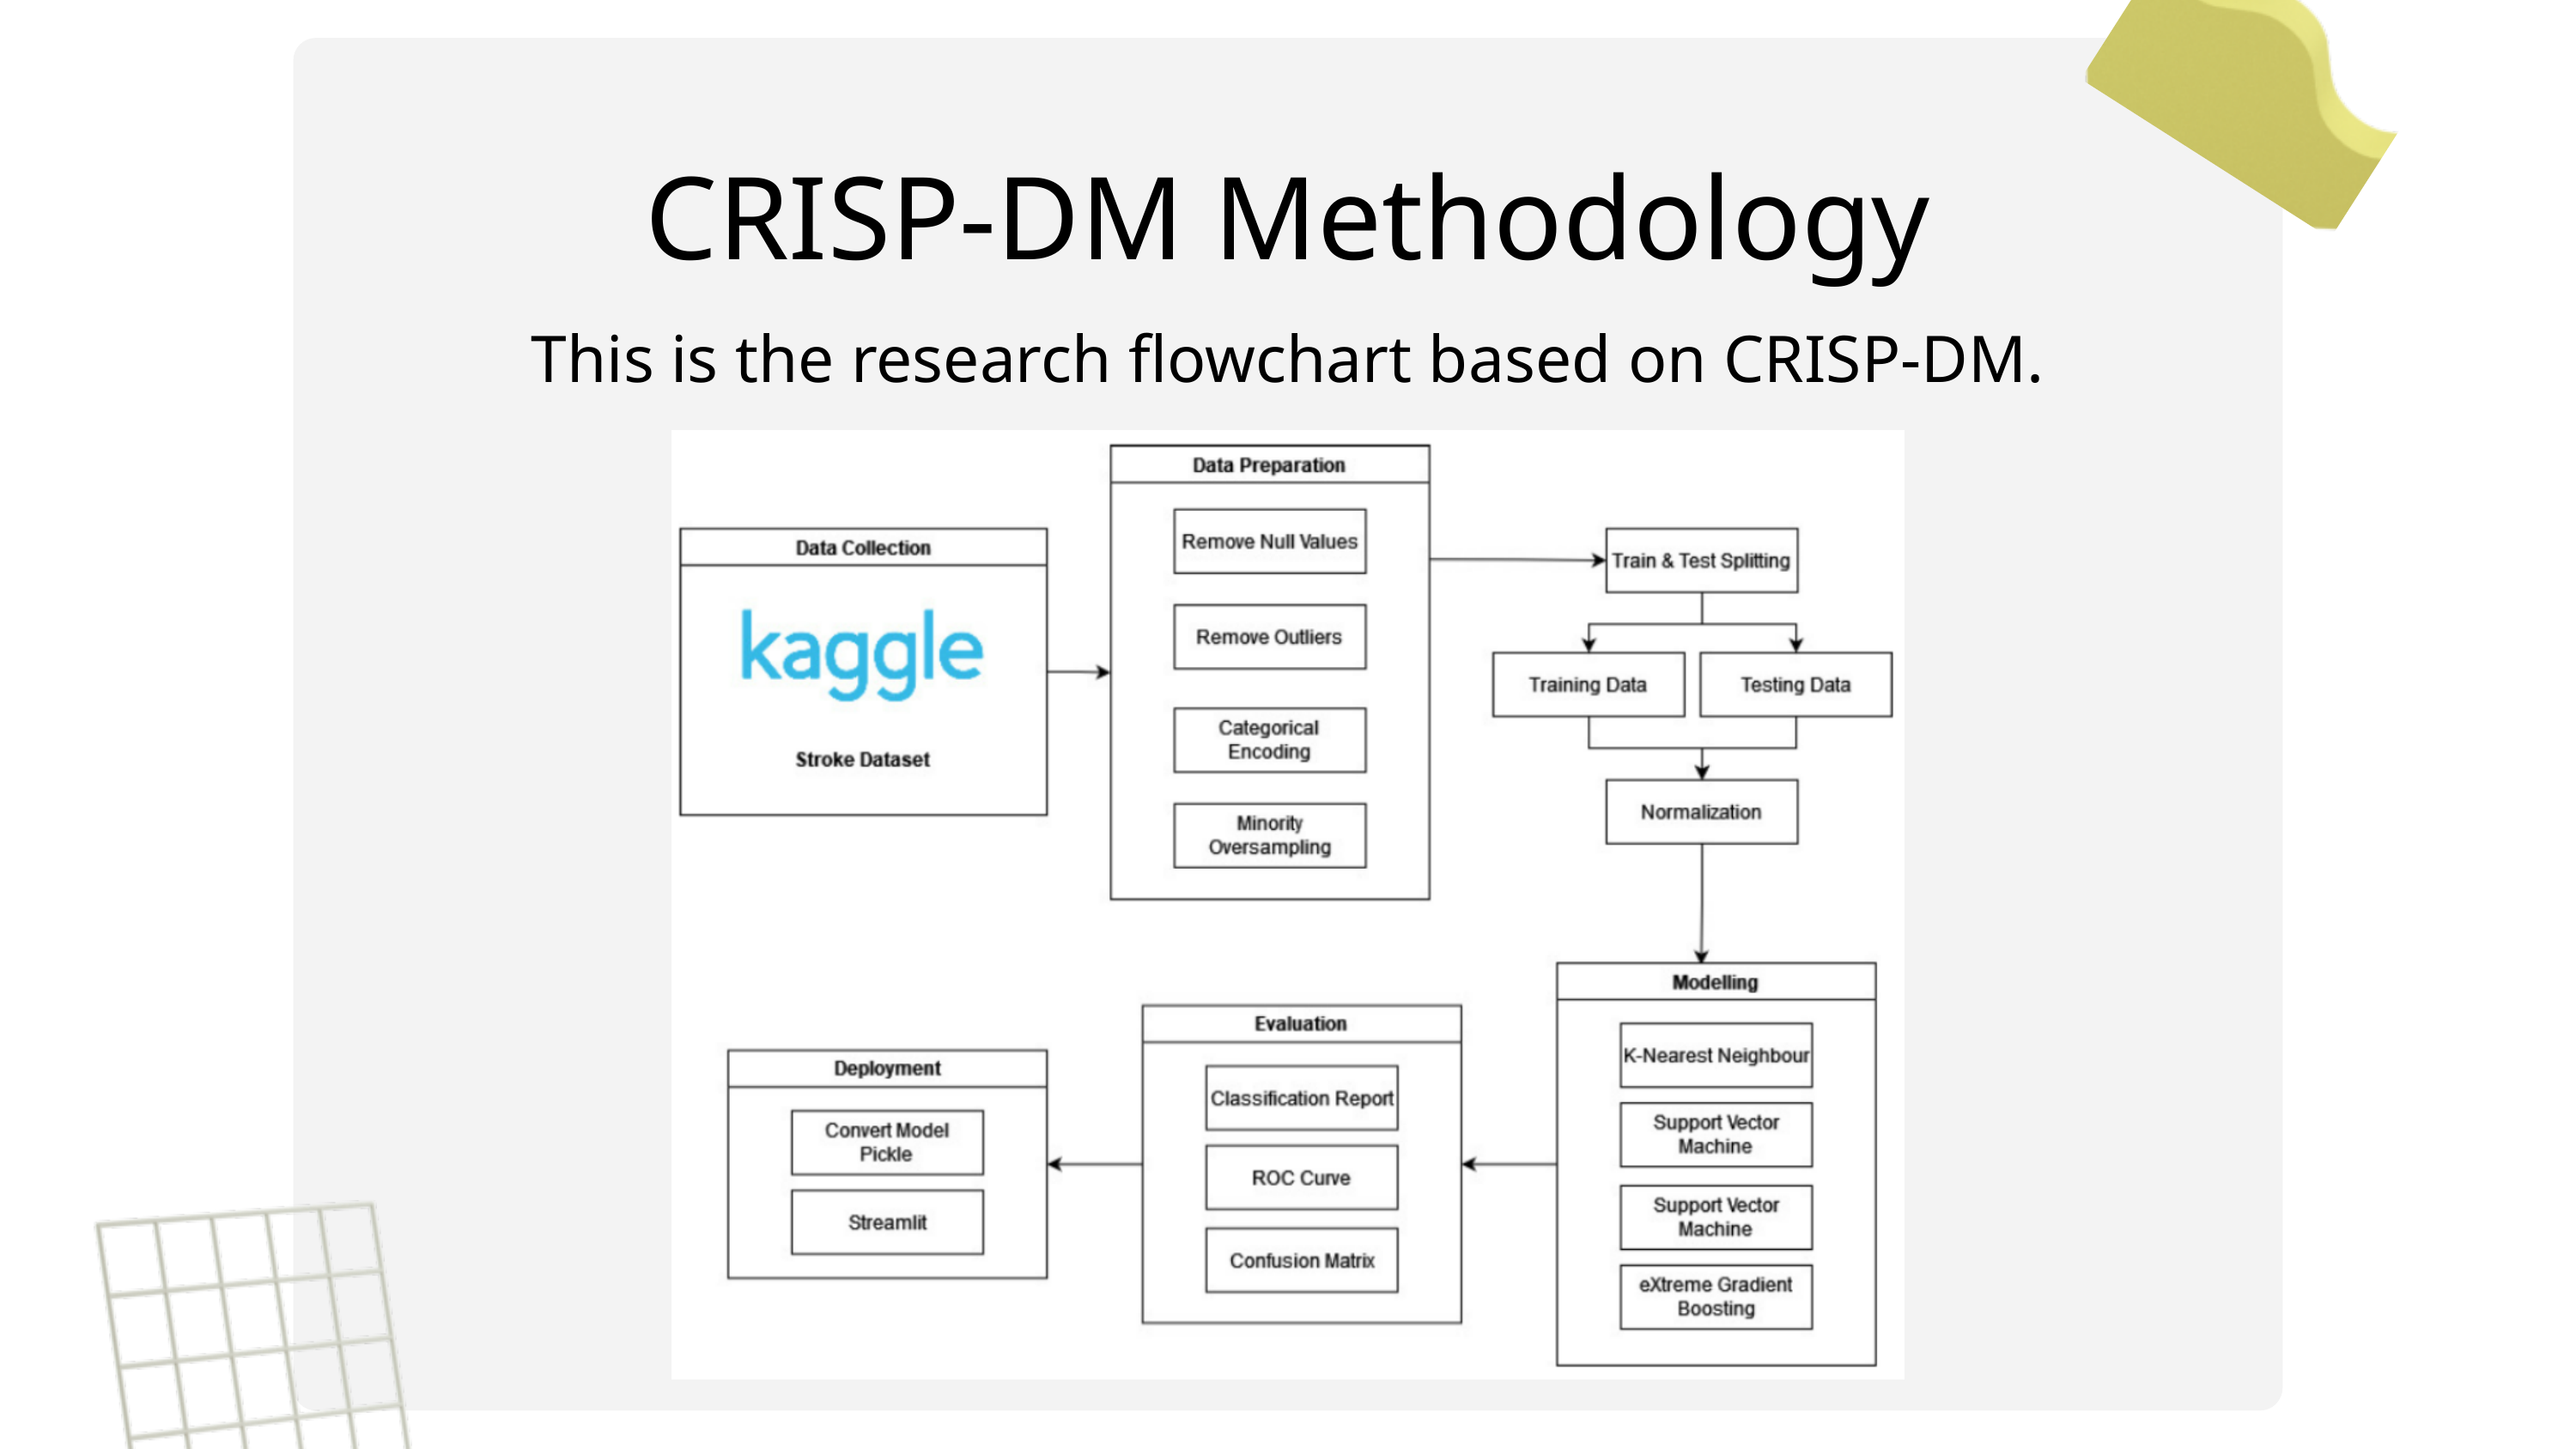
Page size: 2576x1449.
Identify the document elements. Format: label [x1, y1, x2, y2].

text_box [93, 1199, 426, 1449]
text_box [293, 37, 2283, 1411]
text_box [2108, 0, 2483, 239]
